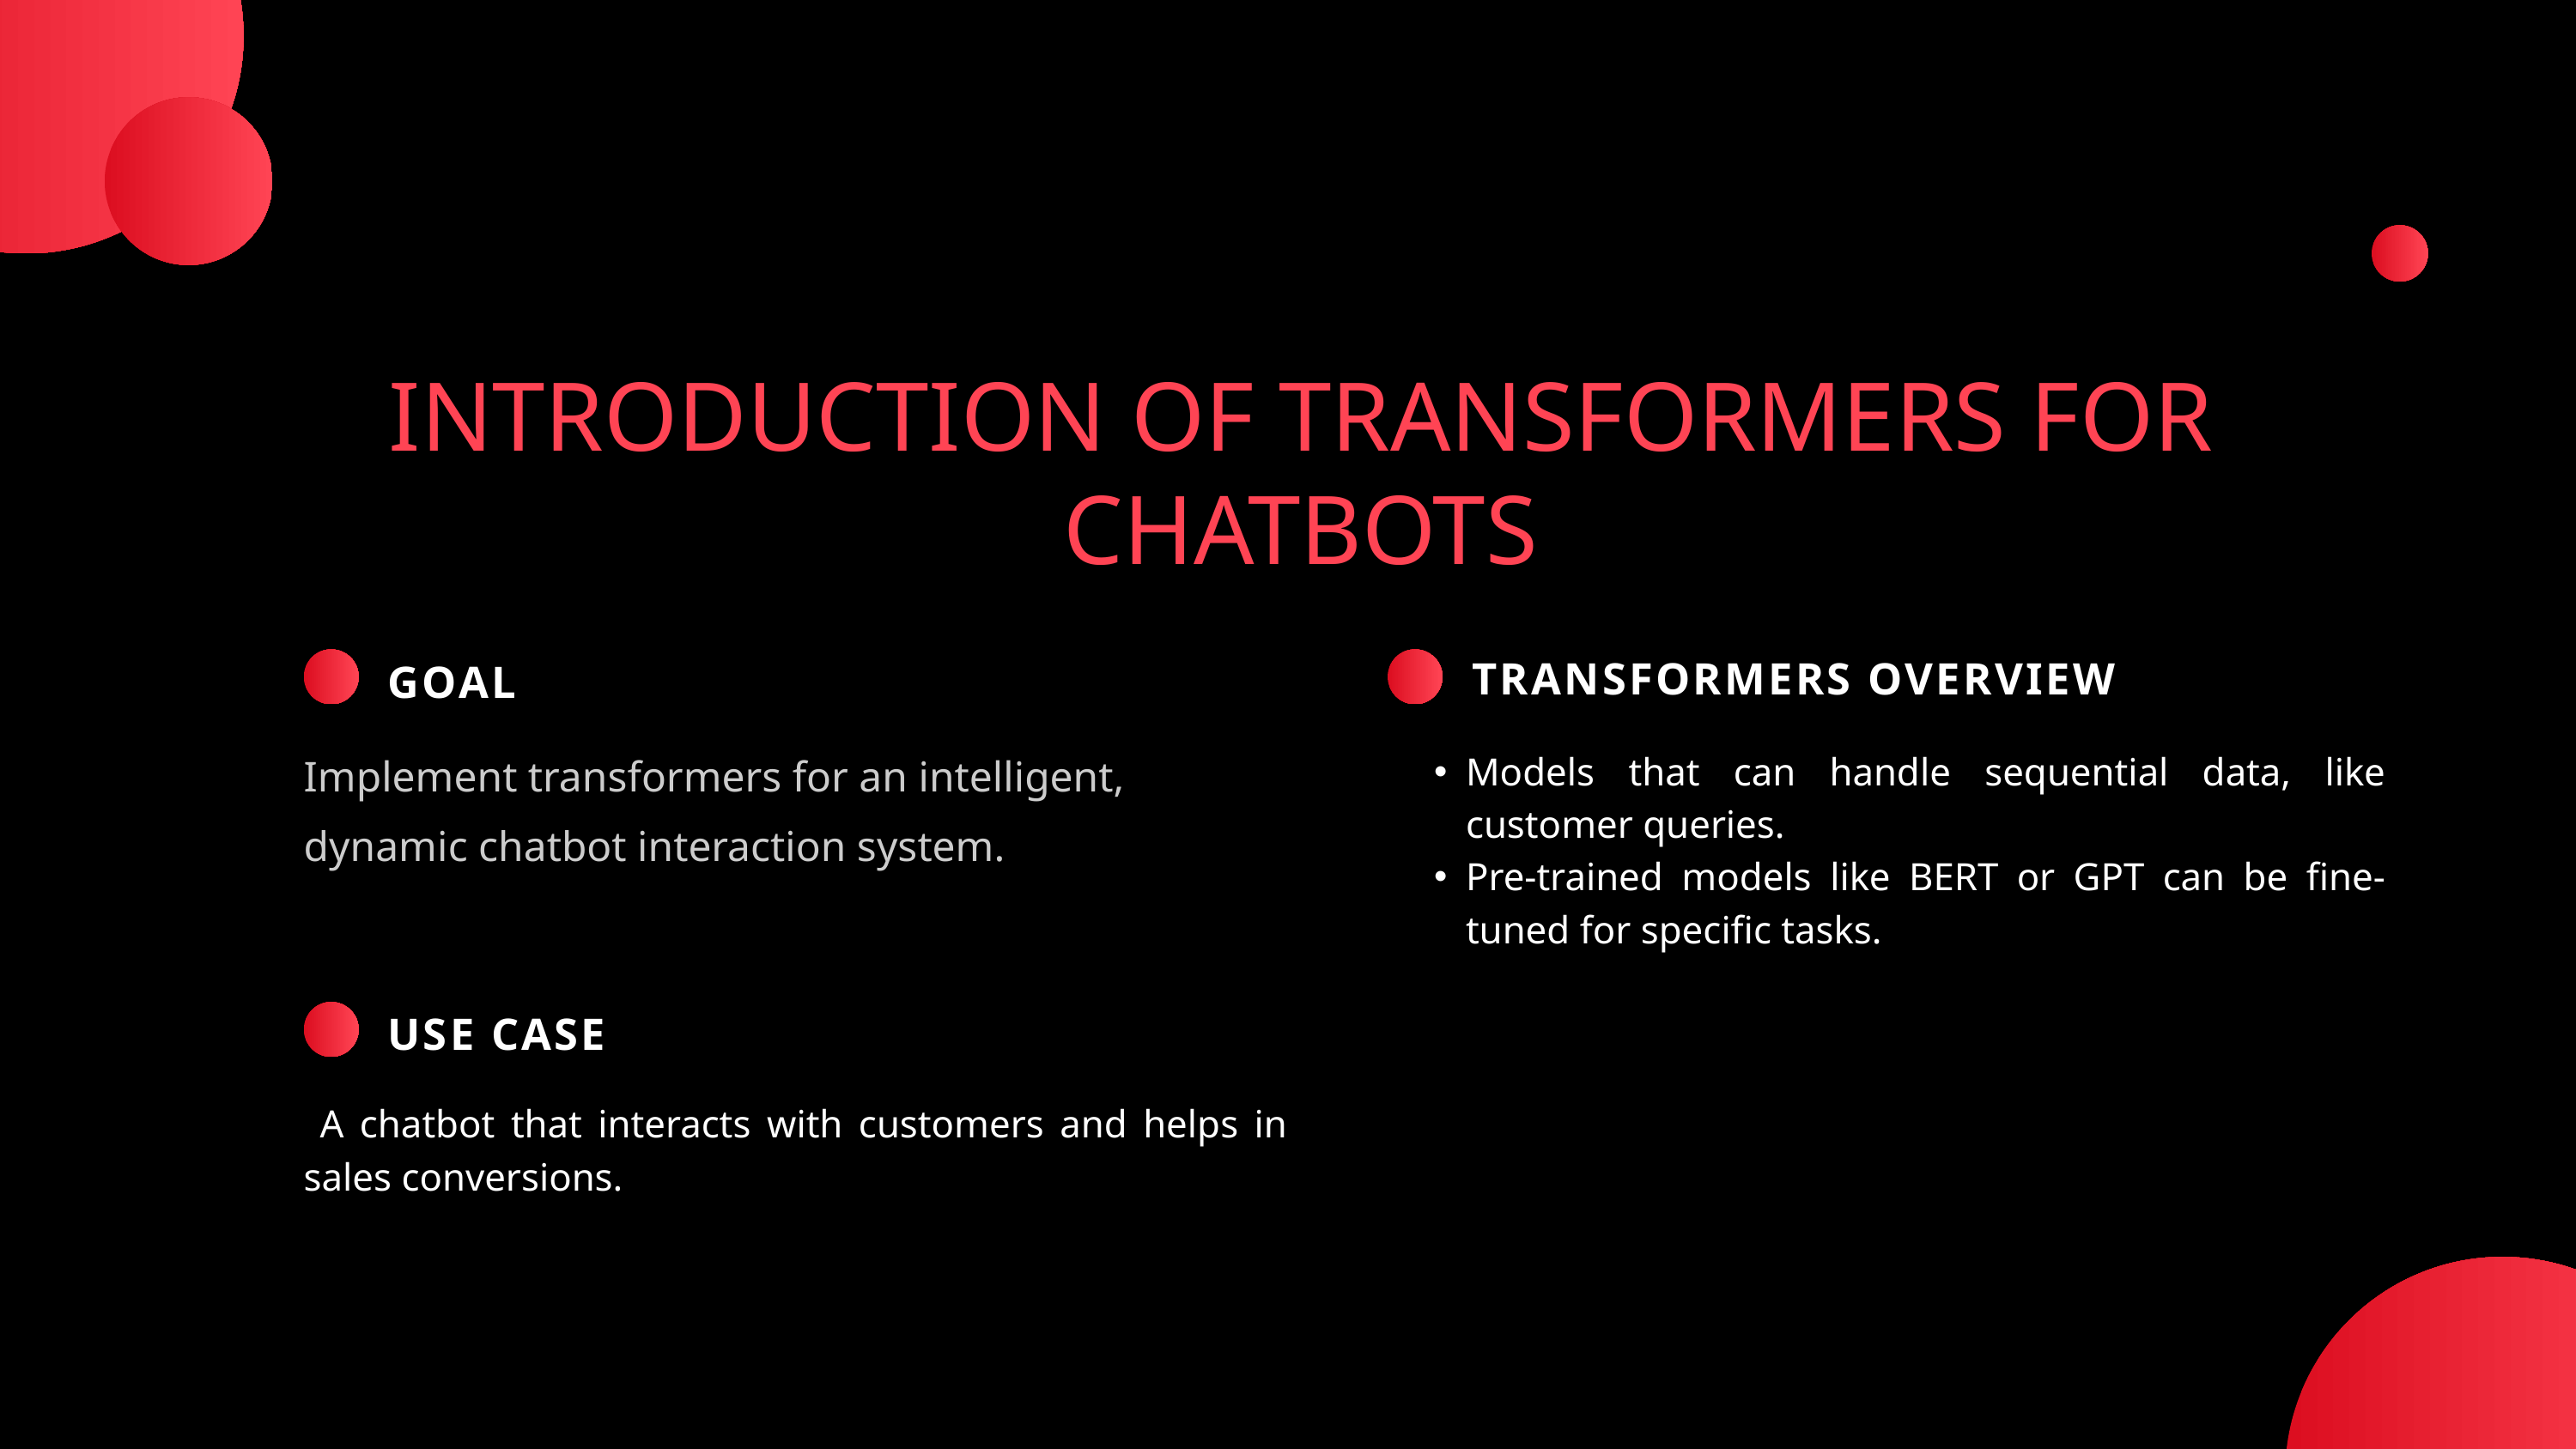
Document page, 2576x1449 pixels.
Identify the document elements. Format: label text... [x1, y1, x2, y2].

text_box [303, 1002, 359, 1058]
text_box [2371, 225, 2428, 282]
text_box USE CASE [387, 998, 851, 1060]
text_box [303, 649, 359, 705]
text_box GOAL [387, 646, 851, 707]
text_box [1387, 649, 1443, 705]
text_box A chatbot that interacts with customers and helps in sales conversions. [303, 1093, 1288, 1198]
text_box INTRODUCTION OF TRANSFORMERS FOR CHATBOTS [285, 355, 2317, 584]
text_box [0, 0, 244, 254]
text_box Implement transformers for an intelligent, dynamic chatbot interaction system. [303, 730, 1288, 870]
text_box TRANSFORMERS OVERVIEW [1472, 642, 2317, 704]
text_box Models that can handle sequential data, like customer queries. Pre-trained models like BERT or GPT can be fine-tuned for specific tasks. [1401, 741, 2386, 951]
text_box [2284, 1256, 2576, 1449]
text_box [104, 97, 273, 265]
